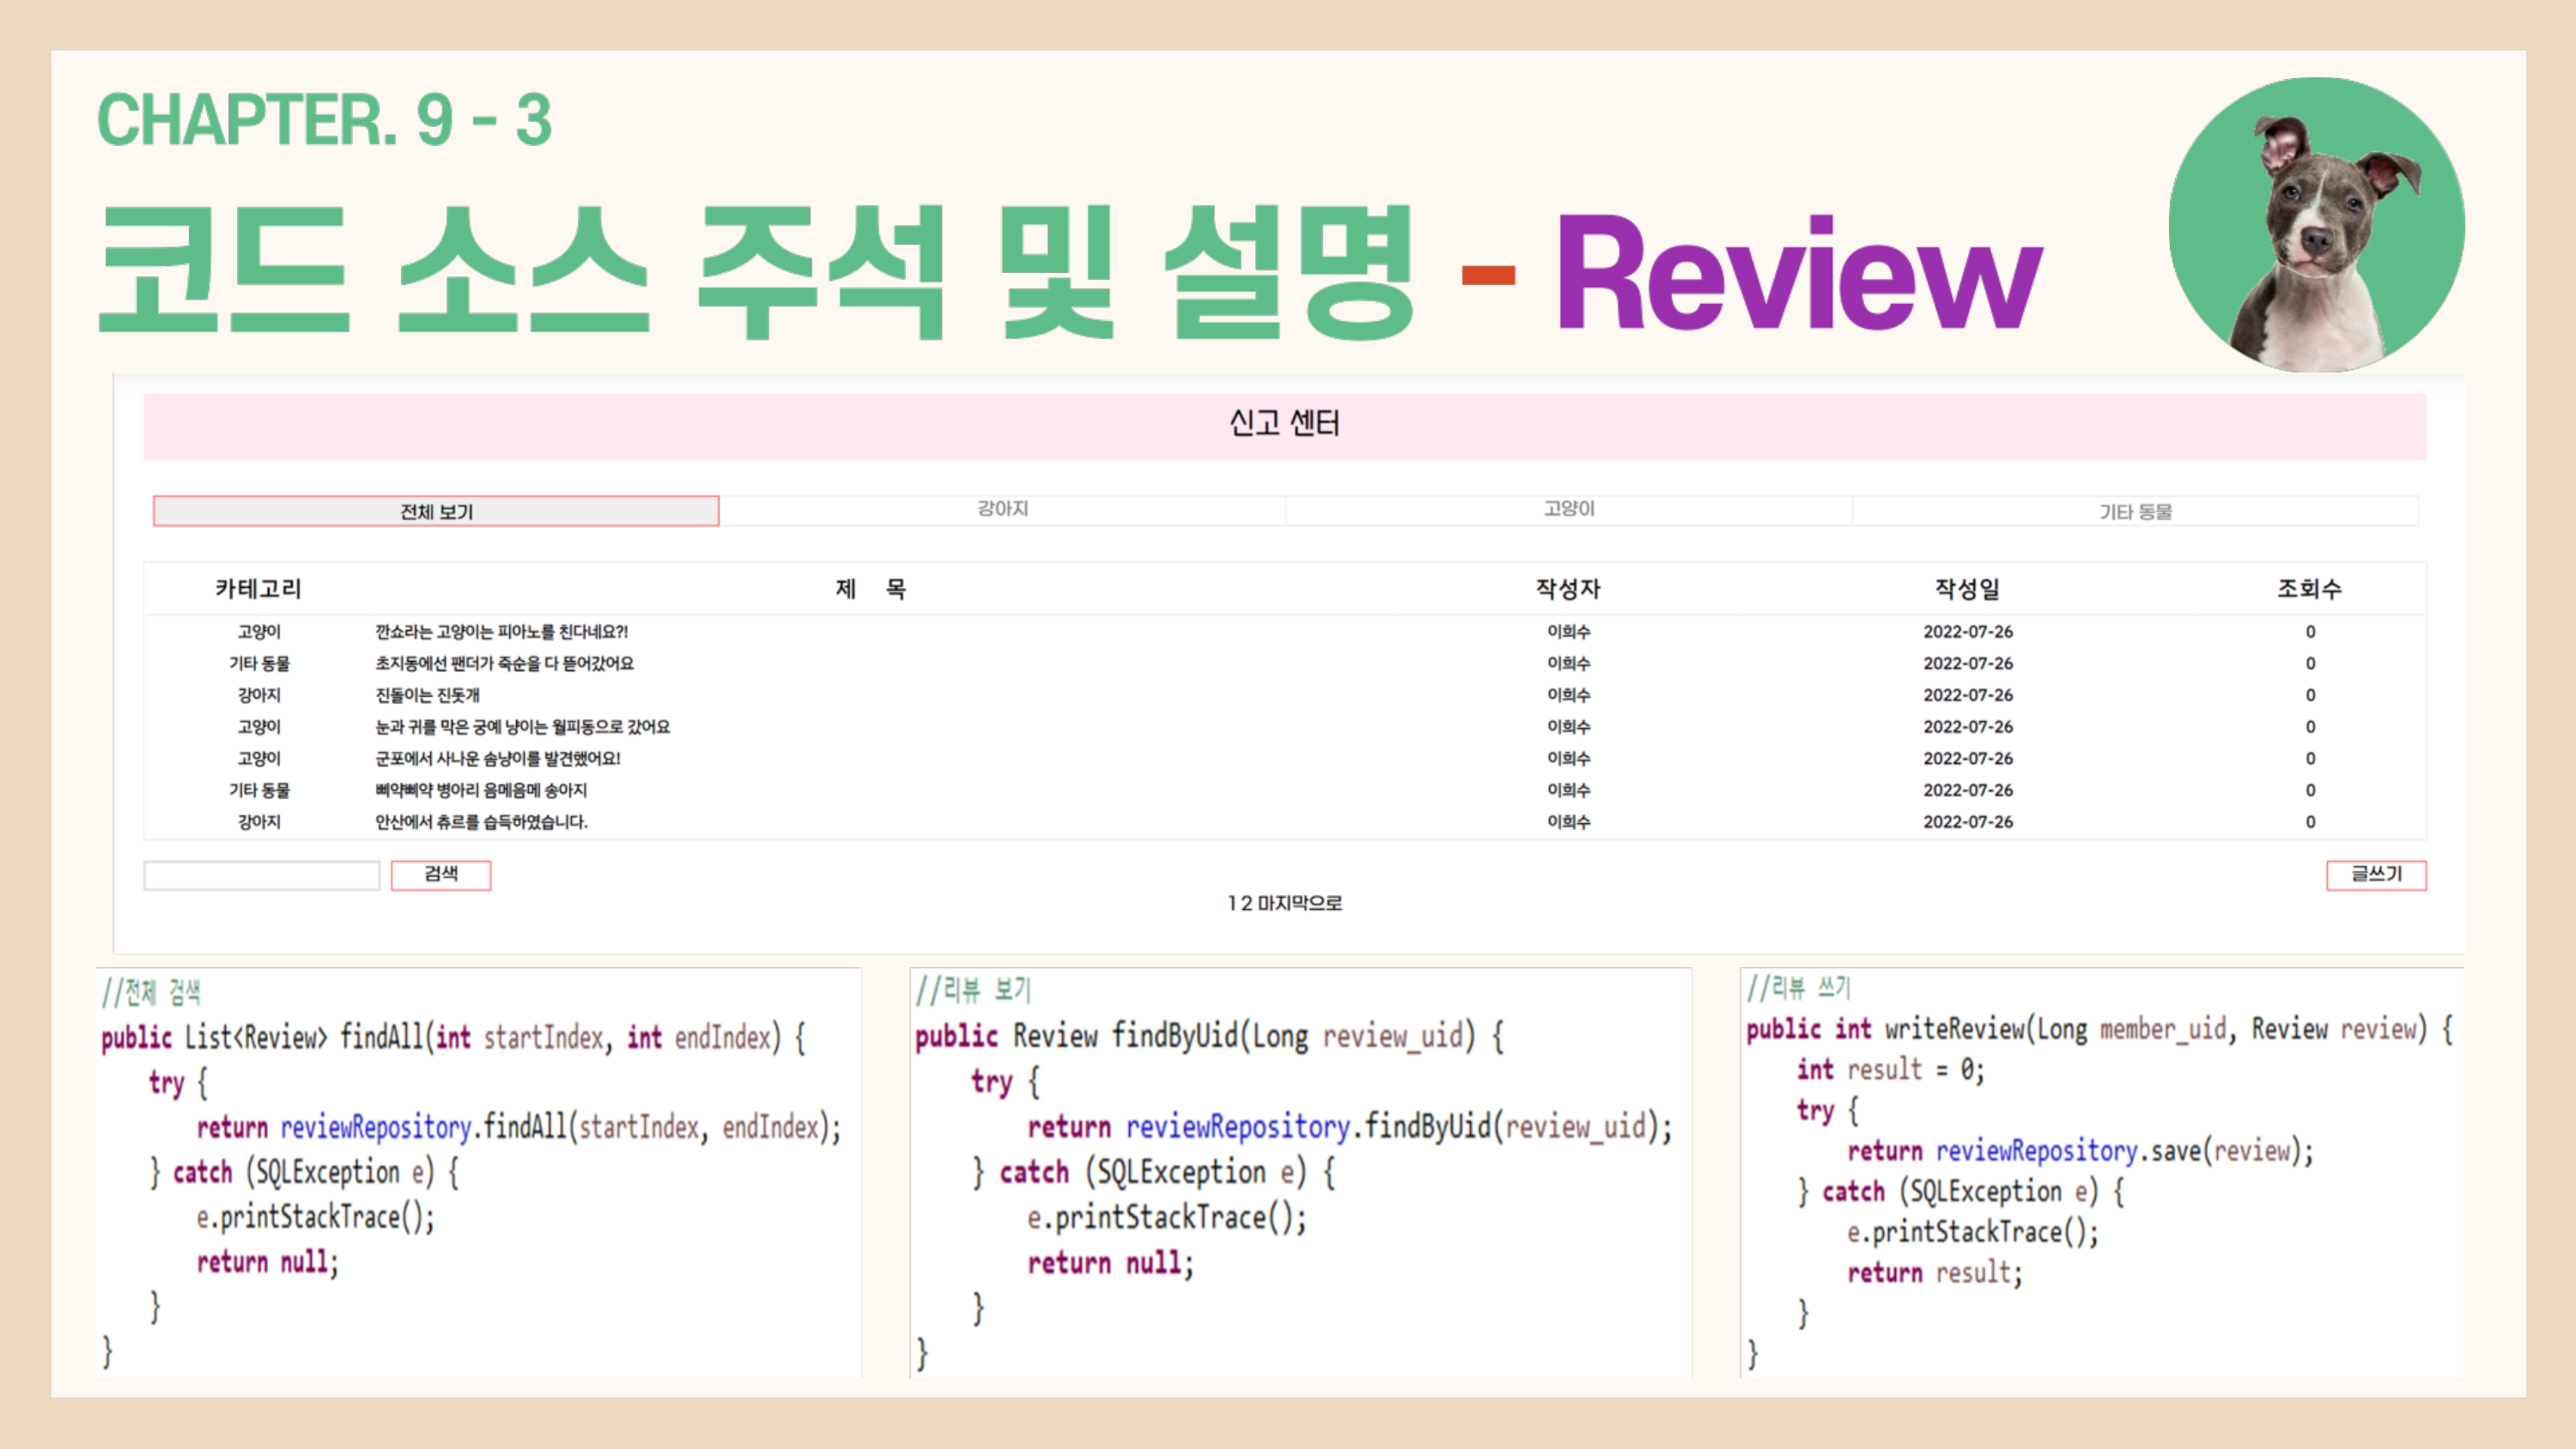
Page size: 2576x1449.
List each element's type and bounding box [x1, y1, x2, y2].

text_box [96, 373, 2466, 1379]
text_box [2168, 77, 2465, 371]
picture [69, 65, 2108, 407]
text_box [0, 0, 2576, 1449]
